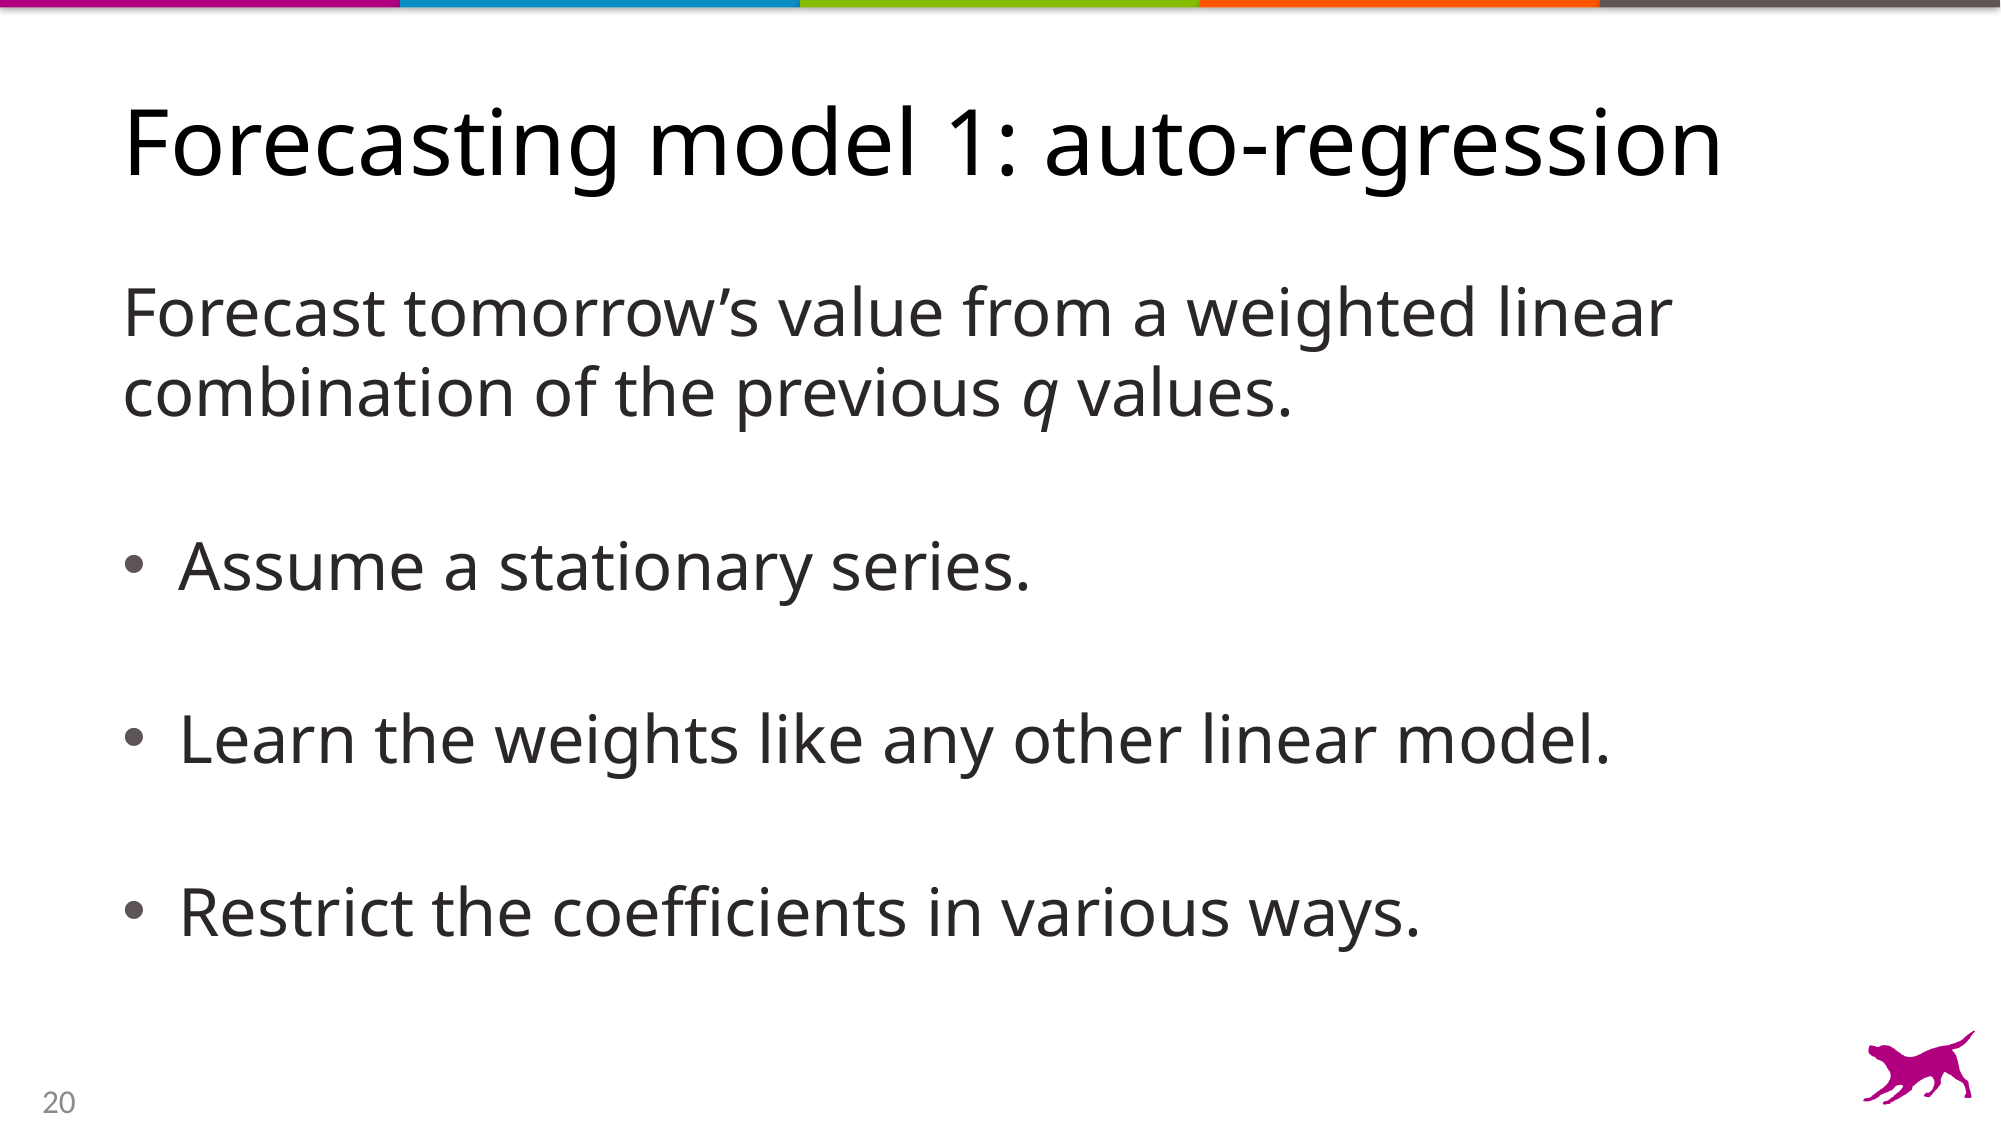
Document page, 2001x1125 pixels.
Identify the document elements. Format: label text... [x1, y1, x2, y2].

list Forecast tomorrow’s value from a weighted linear combination of the previous q values. Assume a stationary series. Learn the weights like any other linear model. Restrict the coefficients in various ways. [107, 262, 1908, 1059]
title Forecasting model 1: auto-regression [108, 45, 1908, 233]
picture [1860, 1028, 1979, 1106]
